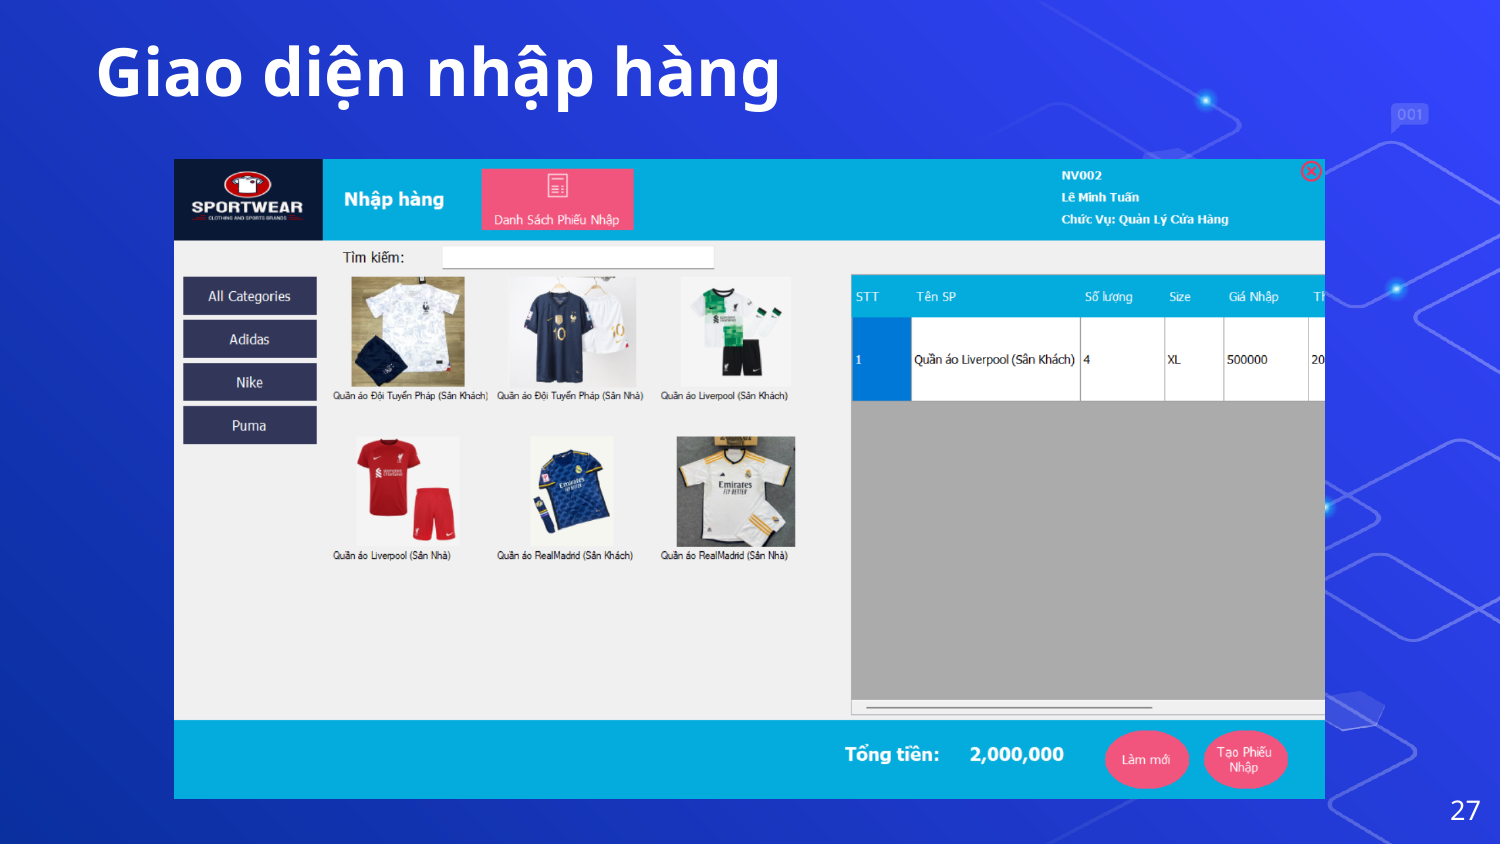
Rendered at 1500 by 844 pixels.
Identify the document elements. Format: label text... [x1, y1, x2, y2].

picture [0, 0, 1500, 844]
title Giao diện nhập hàng [95, 33, 1082, 110]
slide_number 27 [1391, 779, 1482, 844]
